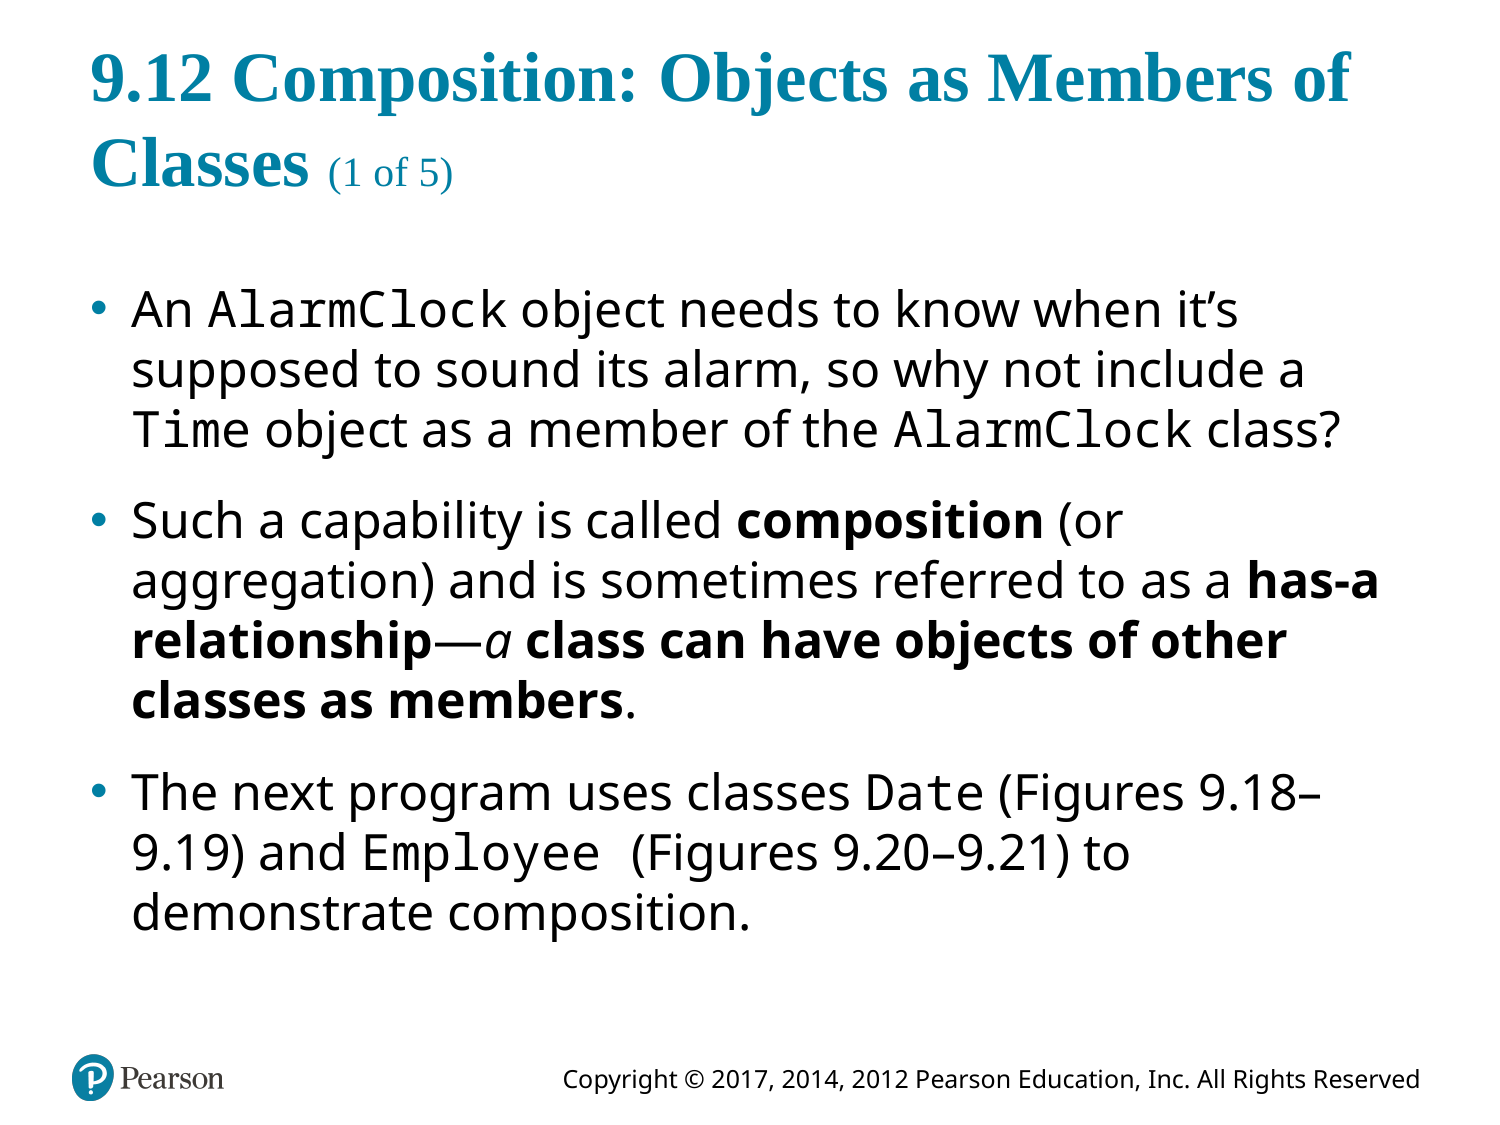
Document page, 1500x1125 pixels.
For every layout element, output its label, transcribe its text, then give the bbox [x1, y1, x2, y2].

list An AlarmClock object needs to know when it’s supposed to sound its alarm, so why not include a Time object as a member of the AlarmClock class? Such a capability is called composition (or aggregation) and is sometimes referred to as a has-a relationship—a class can have objects of other classes as members. The next program uses classes Date (Figures 9.18–9.19) and Employee (Figures 9.20–9.21) to demonstrate composition. [75, 262, 1425, 956]
title 9.12 Composition: Objects as Members of Classes (1 of 5) [75, 0, 1425, 216]
picture [72, 1054, 88, 1070]
picture [72, 1087, 83, 1101]
picture [80, 1063, 106, 1088]
picture [98, 1054, 224, 1101]
